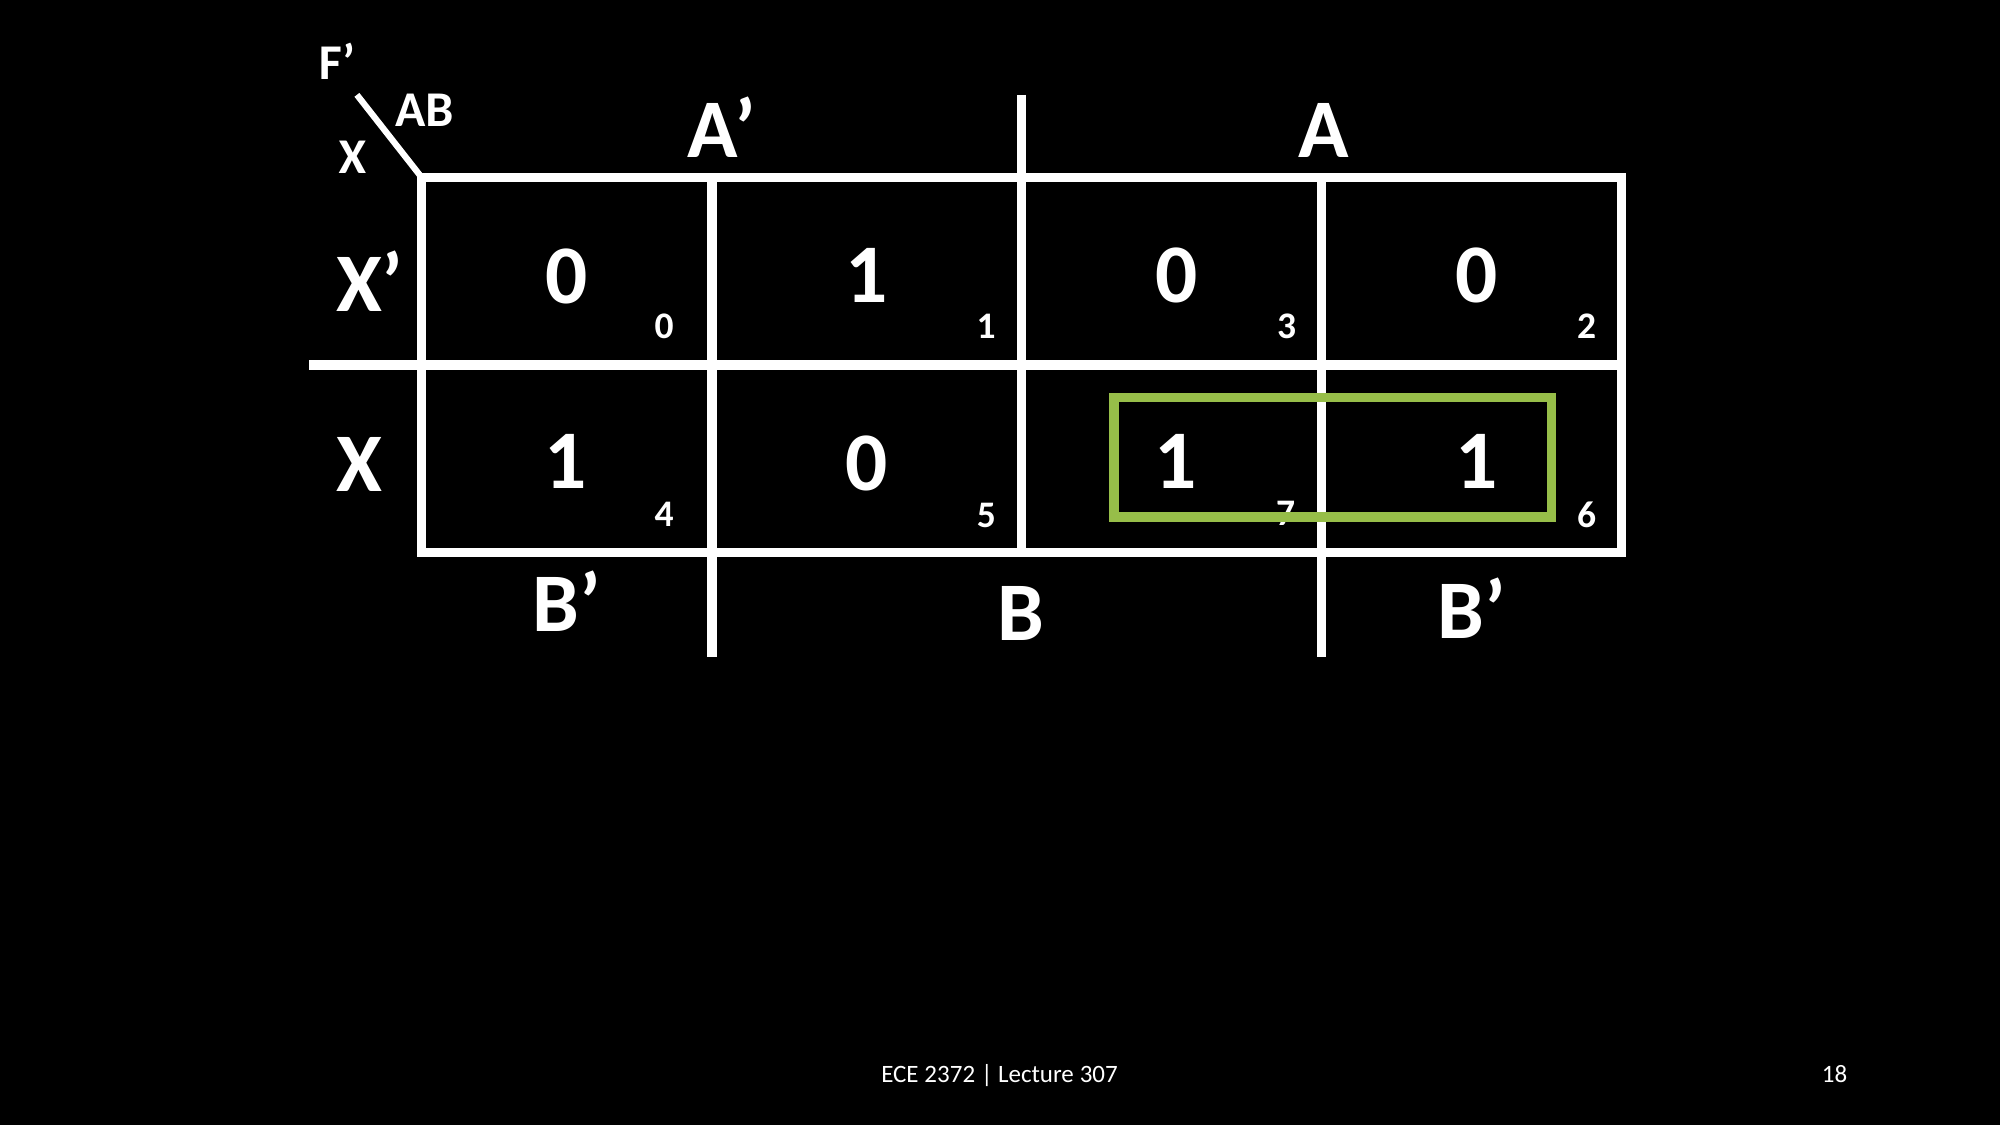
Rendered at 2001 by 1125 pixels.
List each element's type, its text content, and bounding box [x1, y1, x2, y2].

slide_number 18 [1412, 1042, 1863, 1103]
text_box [303, 22, 1622, 667]
footer ECE 2372 | Lecture 307 [662, 1042, 1338, 1103]
